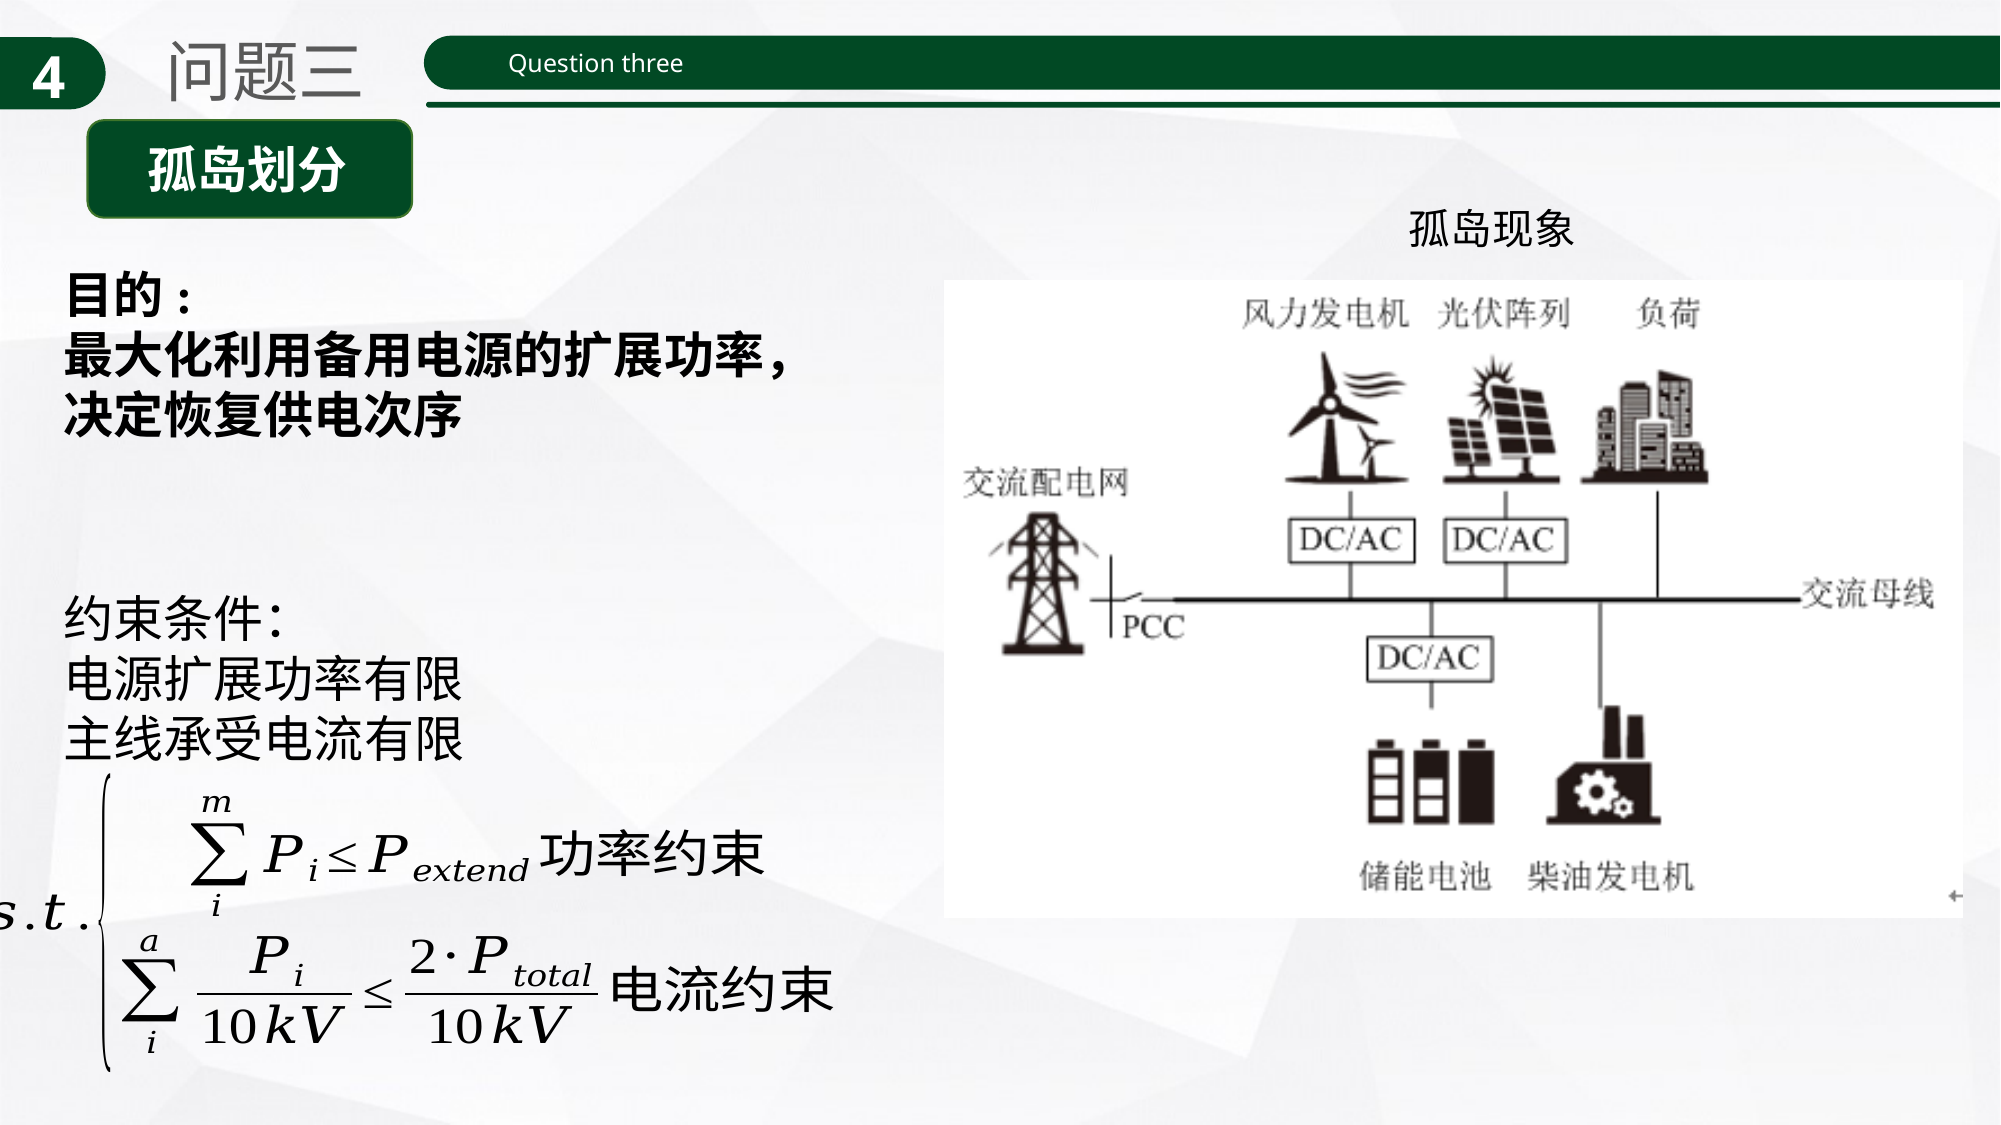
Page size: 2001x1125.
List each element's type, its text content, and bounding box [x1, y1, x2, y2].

text_box 约束条件： 电源扩展功率有限 主线承受电流有限 [49, 580, 566, 835]
text_box 问题三 [150, 22, 382, 118]
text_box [423, 35, 2000, 108]
picture [0, 917, 11, 927]
picture [0, 0, 2001, 1125]
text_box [0, 33, 106, 119]
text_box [87, 120, 413, 218]
text_box 孤岛现象 [1394, 195, 1932, 261]
